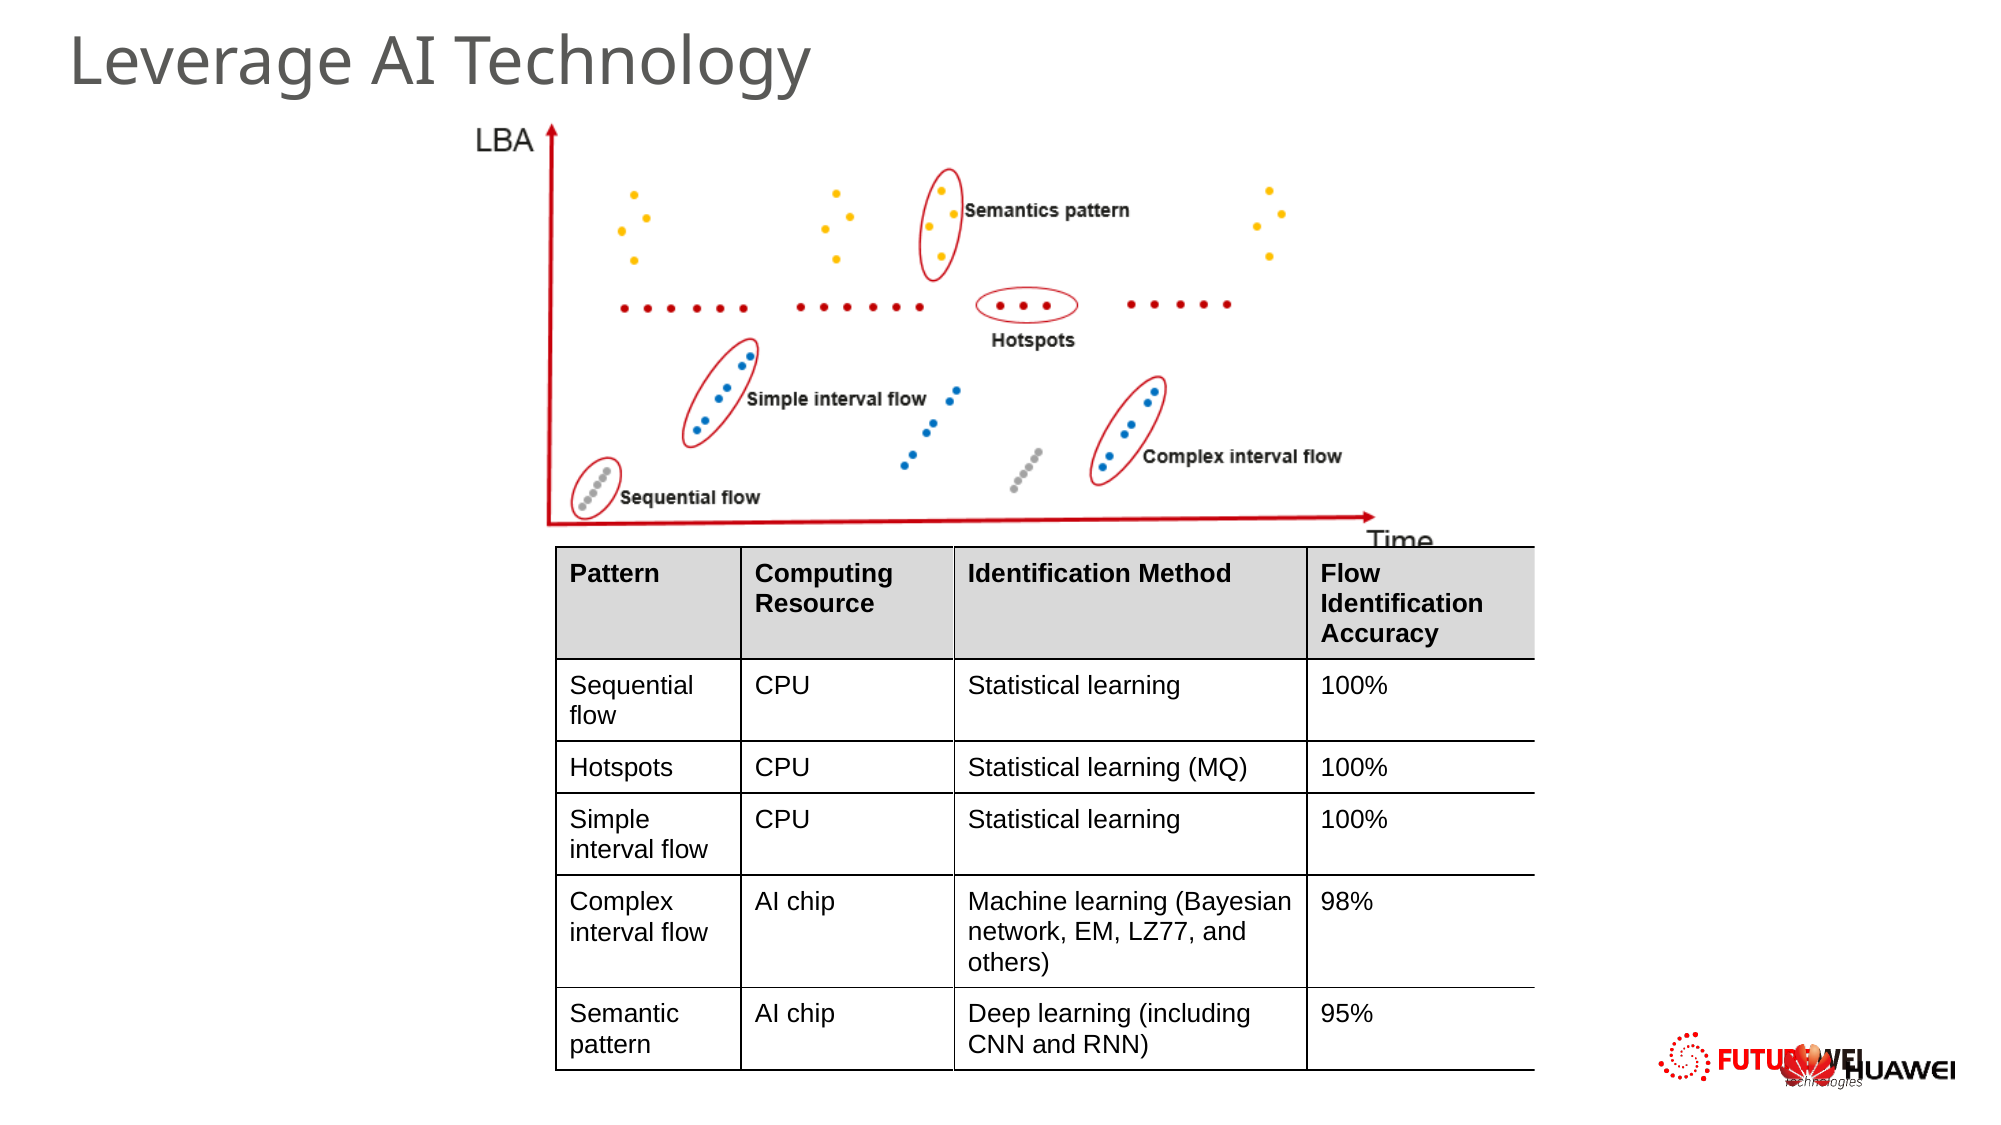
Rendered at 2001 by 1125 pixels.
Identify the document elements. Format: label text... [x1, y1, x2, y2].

picture [1638, 1011, 1955, 1102]
text_box Leverage AI Technology [54, 18, 828, 105]
picture [465, 105, 1443, 545]
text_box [328, 545, 1535, 1125]
